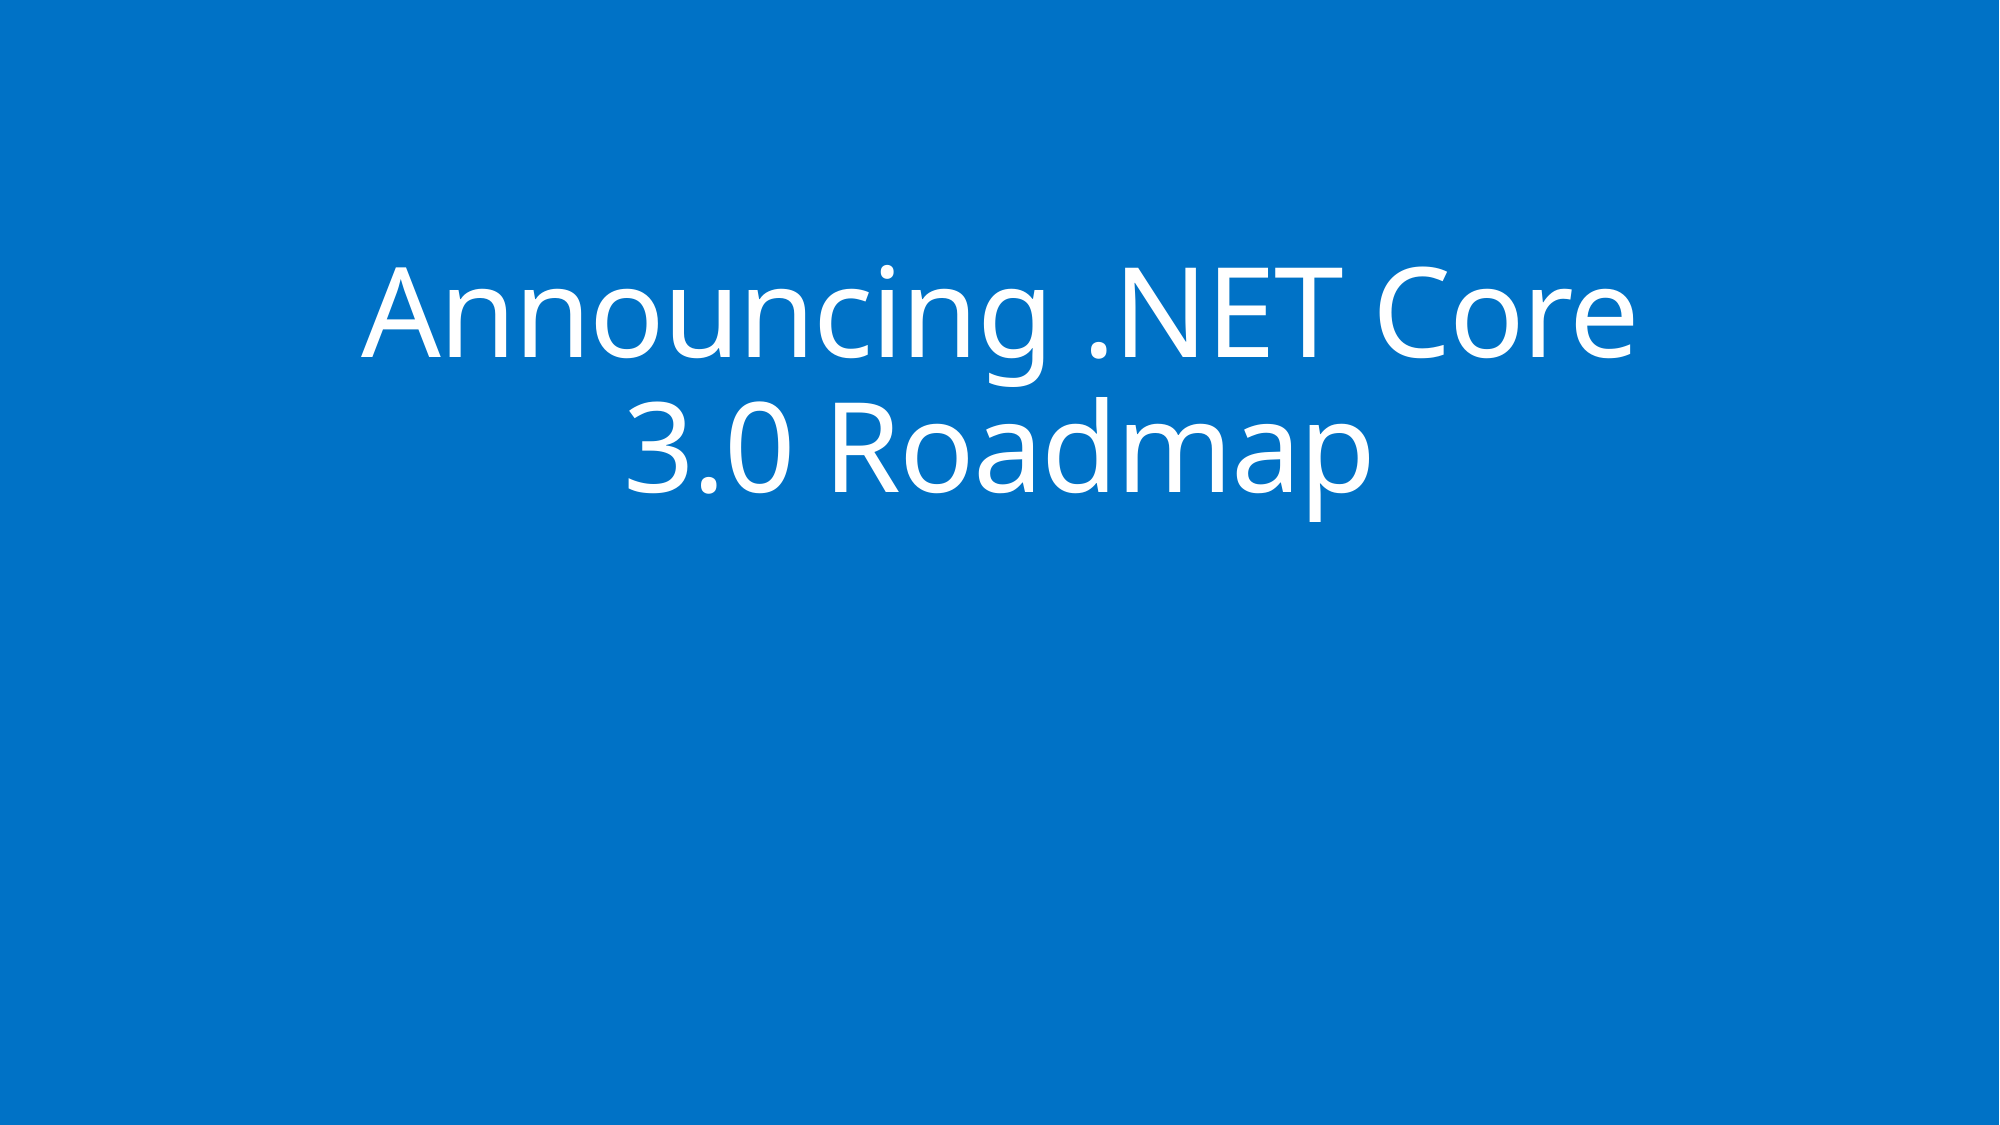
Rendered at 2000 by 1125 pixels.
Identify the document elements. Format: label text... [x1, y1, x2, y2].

title Announcing .NET Core 3.0 Roadmap [267, 249, 1732, 645]
